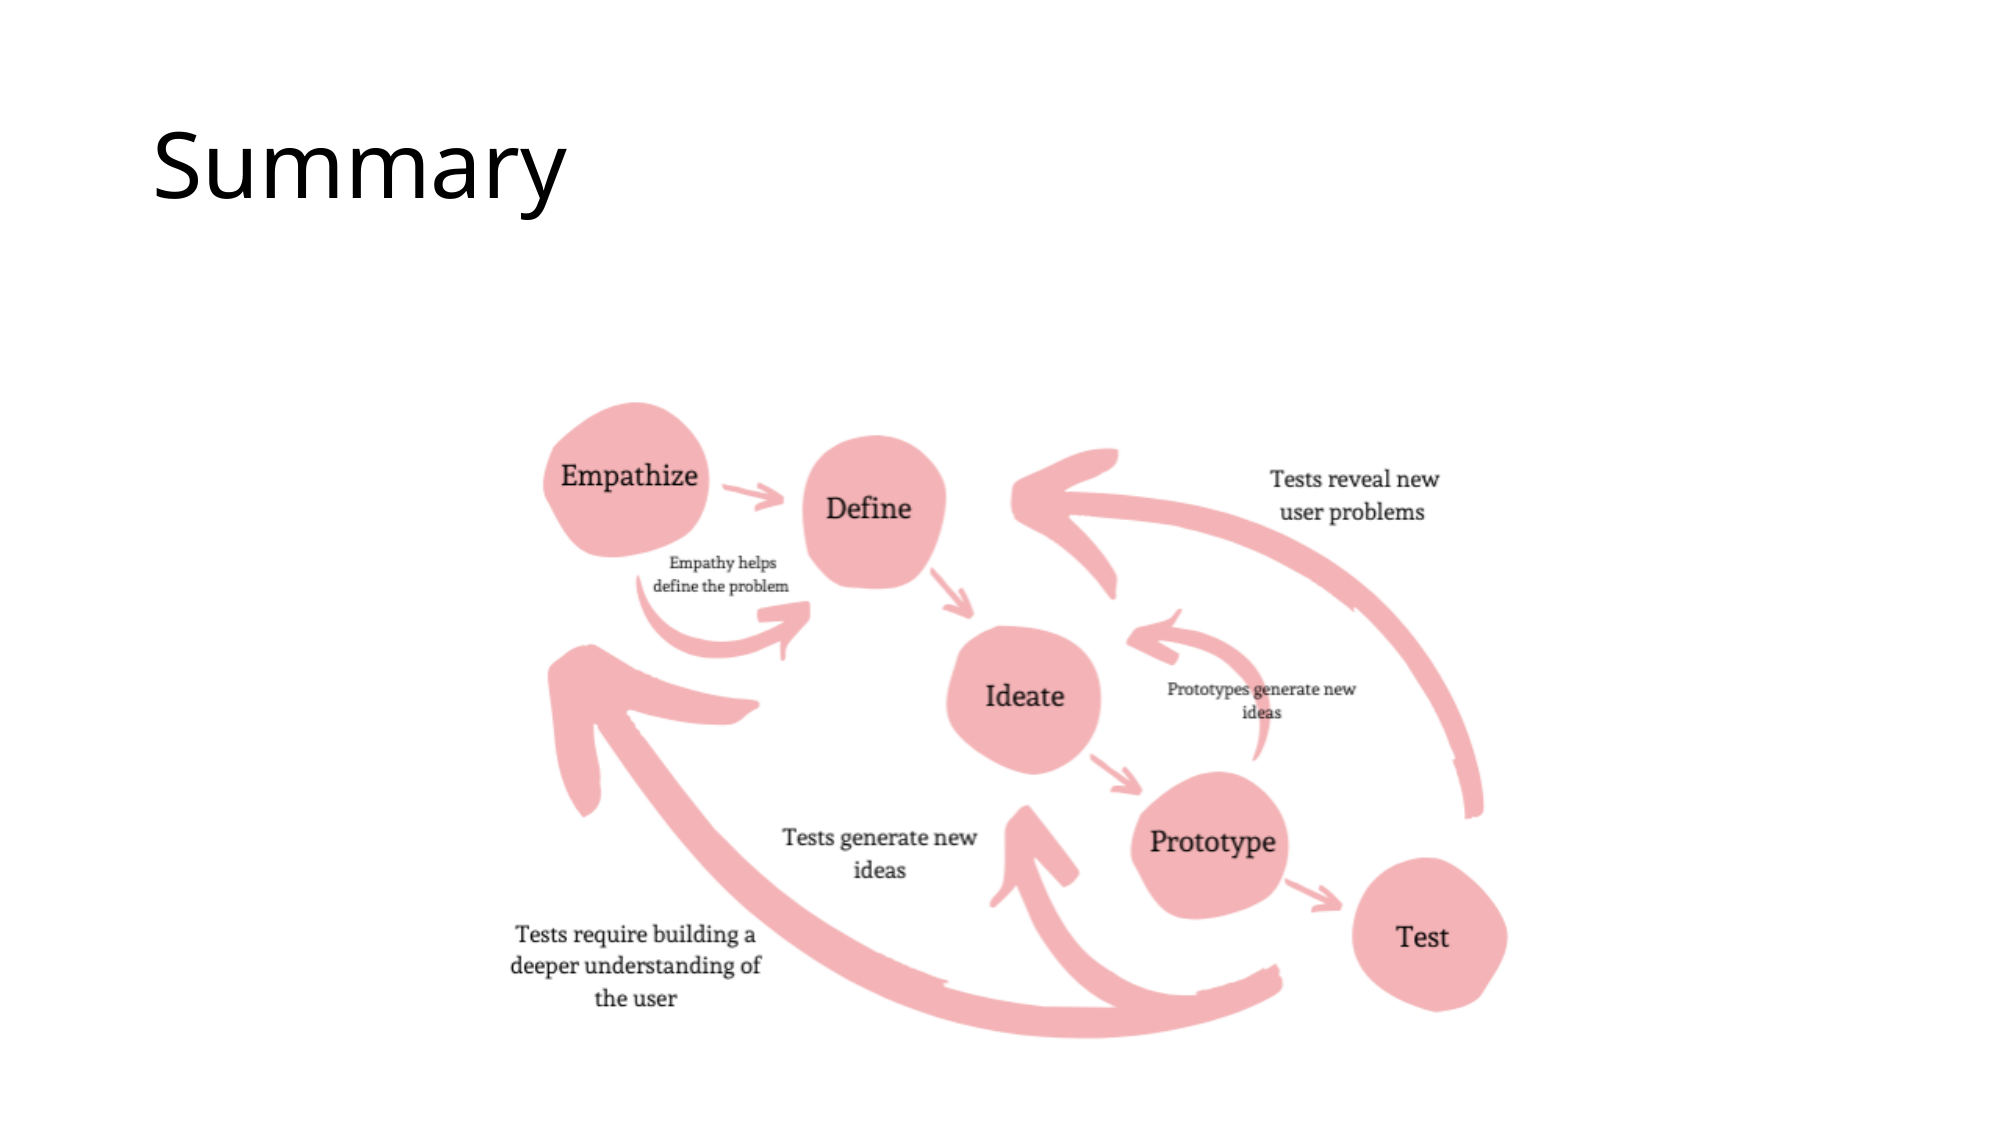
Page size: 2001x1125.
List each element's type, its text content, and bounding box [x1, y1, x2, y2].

picture [387, 362, 1618, 1055]
title Summary [137, 59, 1863, 278]
